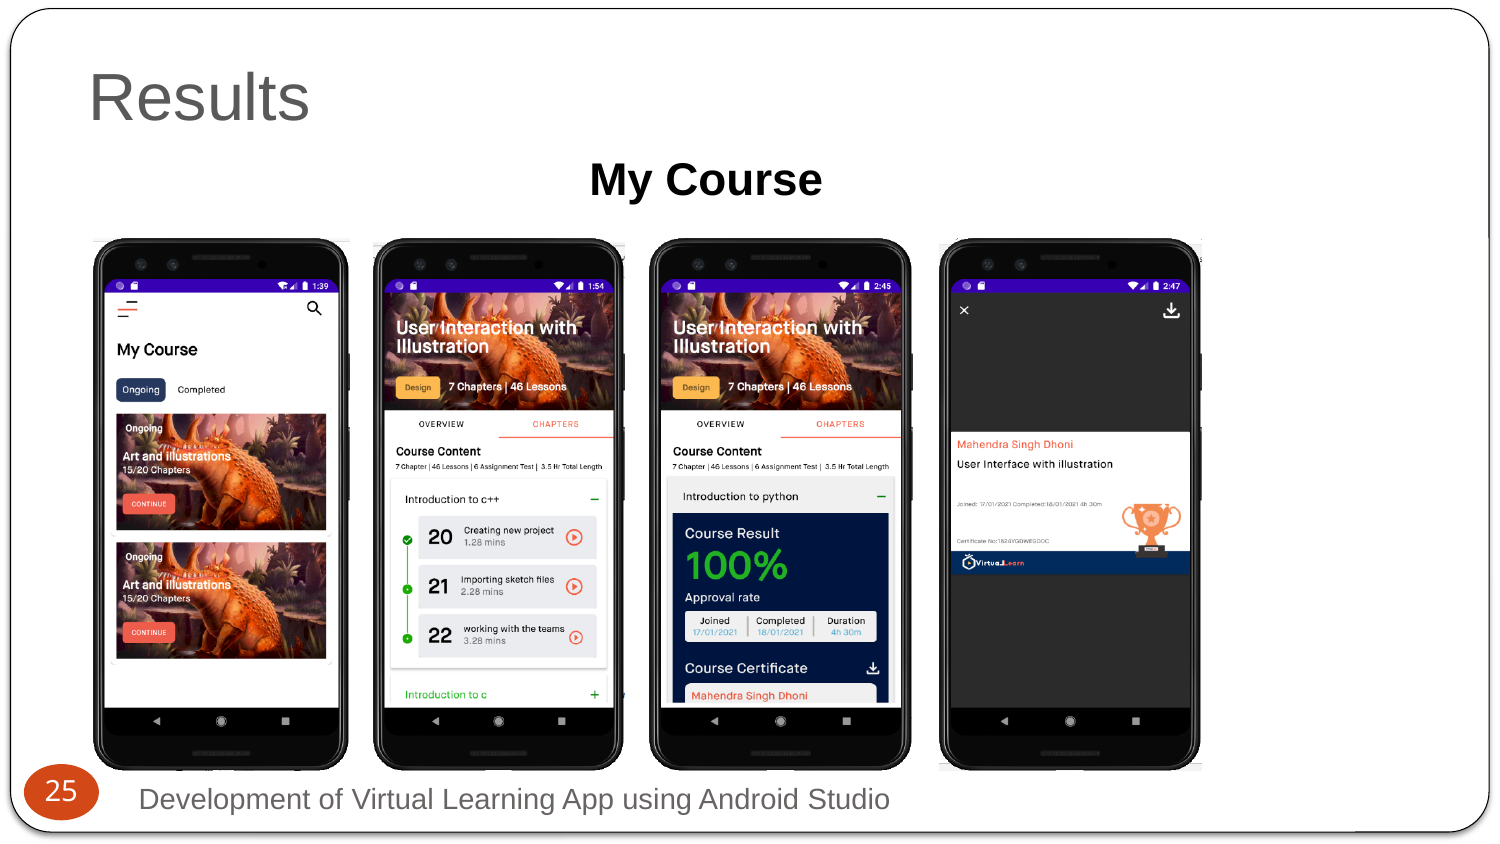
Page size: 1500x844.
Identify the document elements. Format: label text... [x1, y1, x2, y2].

picture [93, 238, 350, 771]
picture [373, 238, 625, 771]
picture [938, 238, 1202, 771]
text_box Results [73, 46, 600, 141]
picture [649, 238, 913, 771]
footer Development of Virtual Learning App using Android Studio [123, 787, 951, 844]
slide_number 25 [23, 764, 99, 821]
text_box My Course [574, 142, 1051, 212]
